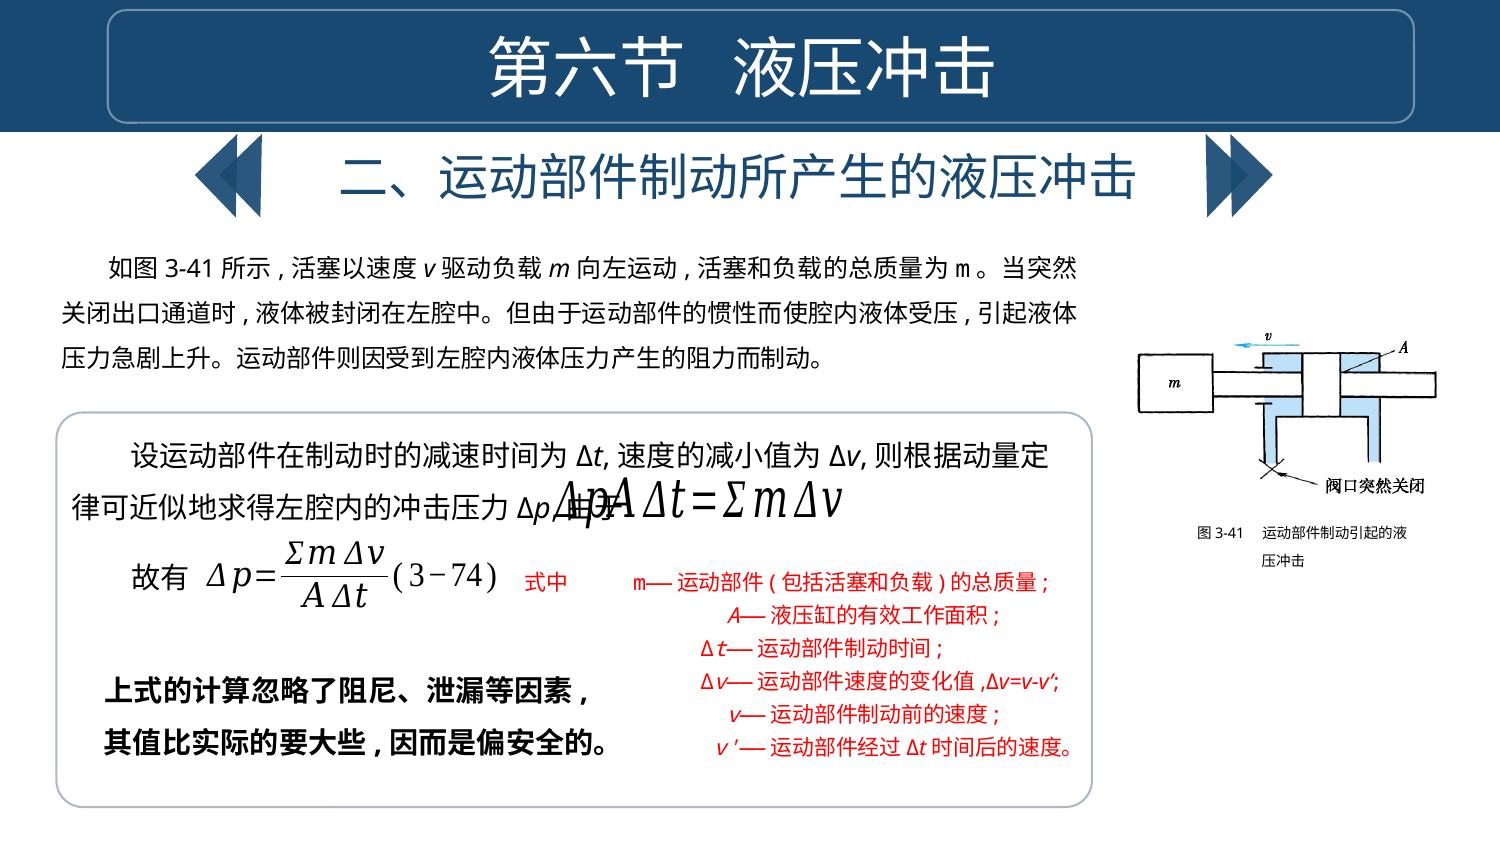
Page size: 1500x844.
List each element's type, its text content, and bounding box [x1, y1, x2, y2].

text_box [217, 131, 263, 220]
text_box 故有 [116, 551, 205, 602]
text_box [1229, 131, 1275, 220]
text_box [106, 8, 1416, 124]
text_box 第六节 液压冲击 [116, 18, 1369, 113]
text_box 图3-41 运动部件制动引起的液压冲击 [1141, 505, 1426, 549]
text_box 上式的计算忽略了阻尼、泄漏等因素, 其值比实际的要大些,因而是偏安全的。 [0, 646, 700, 767]
text_box [55, 431, 1093, 809]
text_box [193, 131, 239, 220]
text_box [1204, 131, 1230, 220]
text_box 设运动部件在制动时的减速时间为Δt,速度的减小值为Δv,则根据动量定律可近似地求得左腔内的冲击压力Δp,由于 [56, 412, 1092, 533]
picture [1128, 327, 1439, 498]
text_box 二、运动部件制动所产生的液压冲击 [270, 137, 1206, 213]
